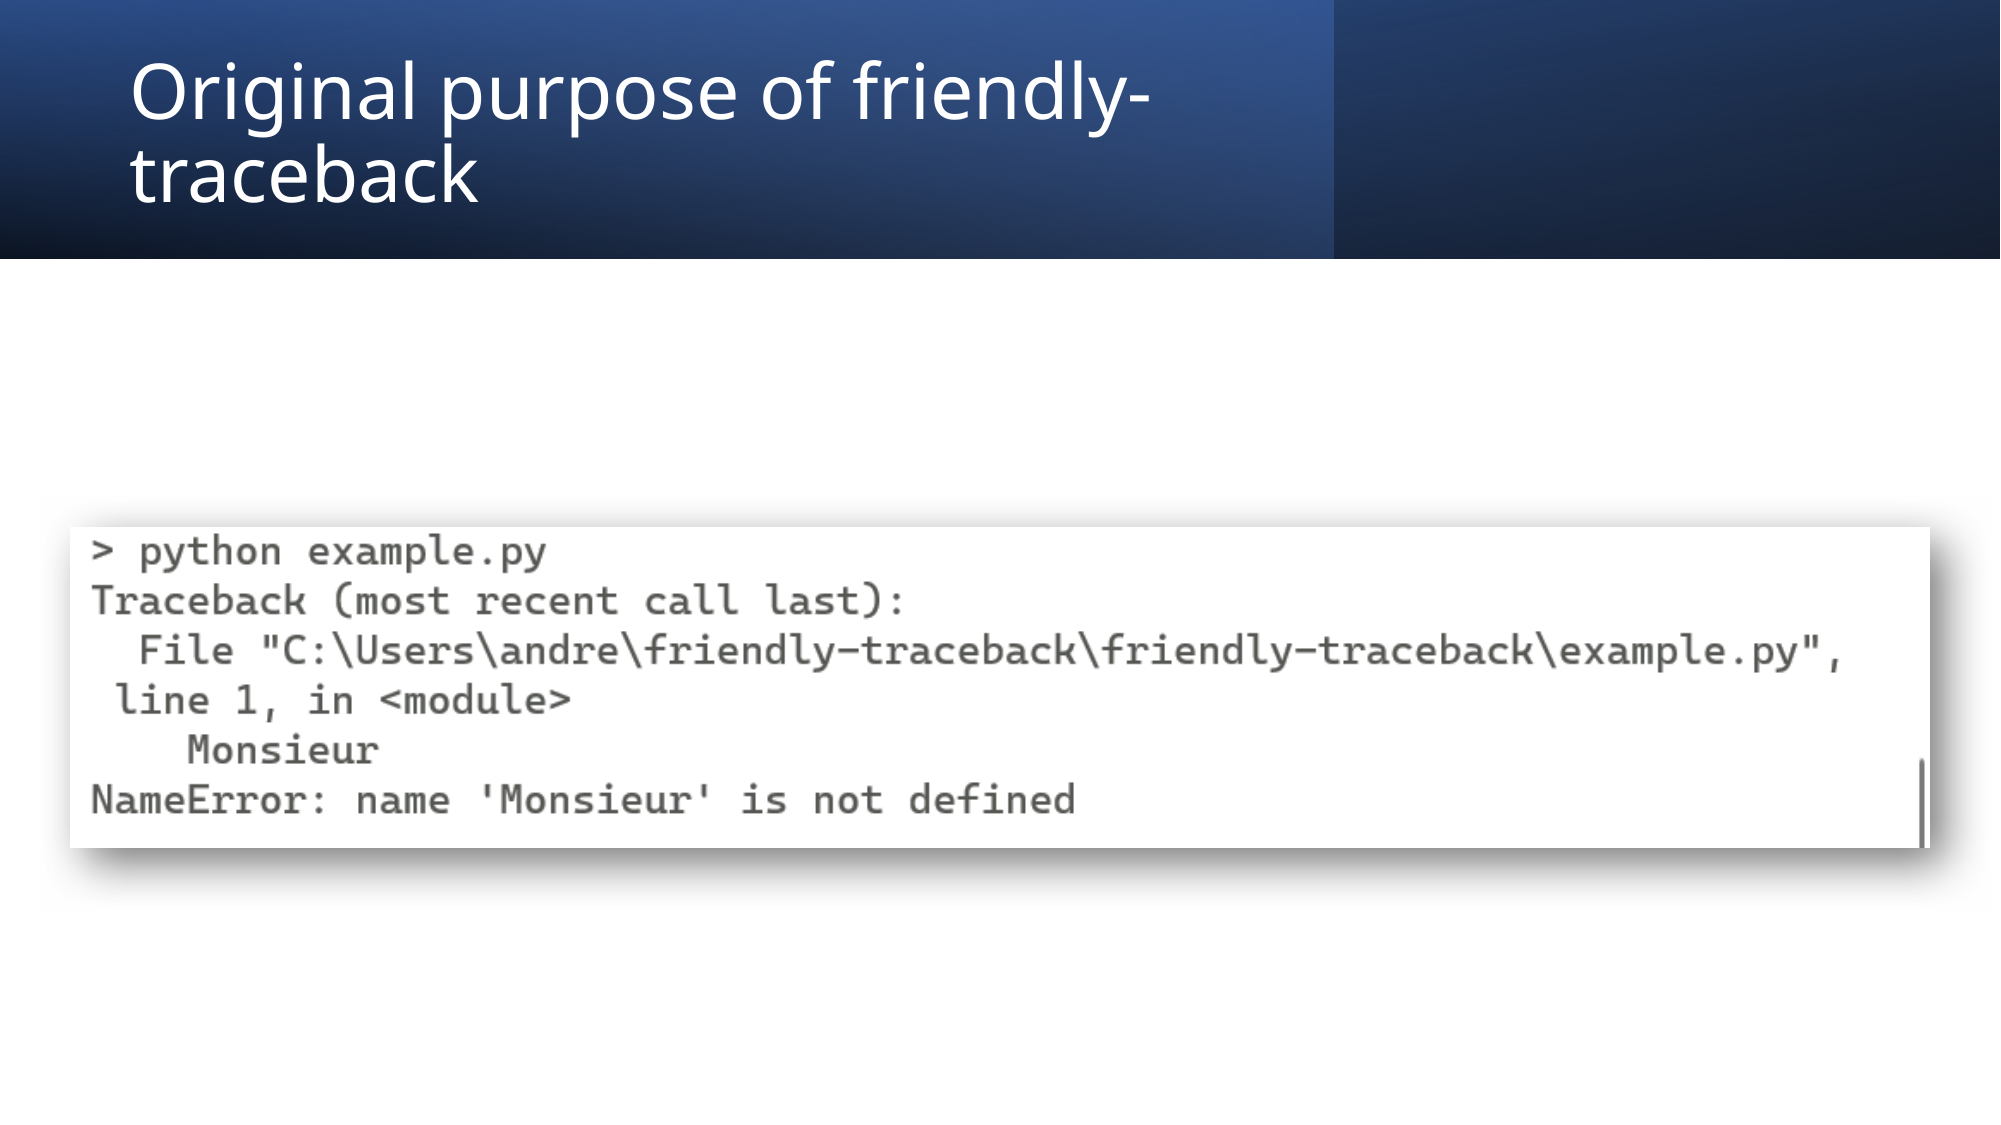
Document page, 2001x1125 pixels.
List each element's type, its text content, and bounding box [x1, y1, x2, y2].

picture [70, 527, 1930, 848]
text_box [0, 260, 2000, 1125]
text_box [0, 0, 2000, 259]
title Original purpose of friendly-traceback [114, 40, 1274, 231]
